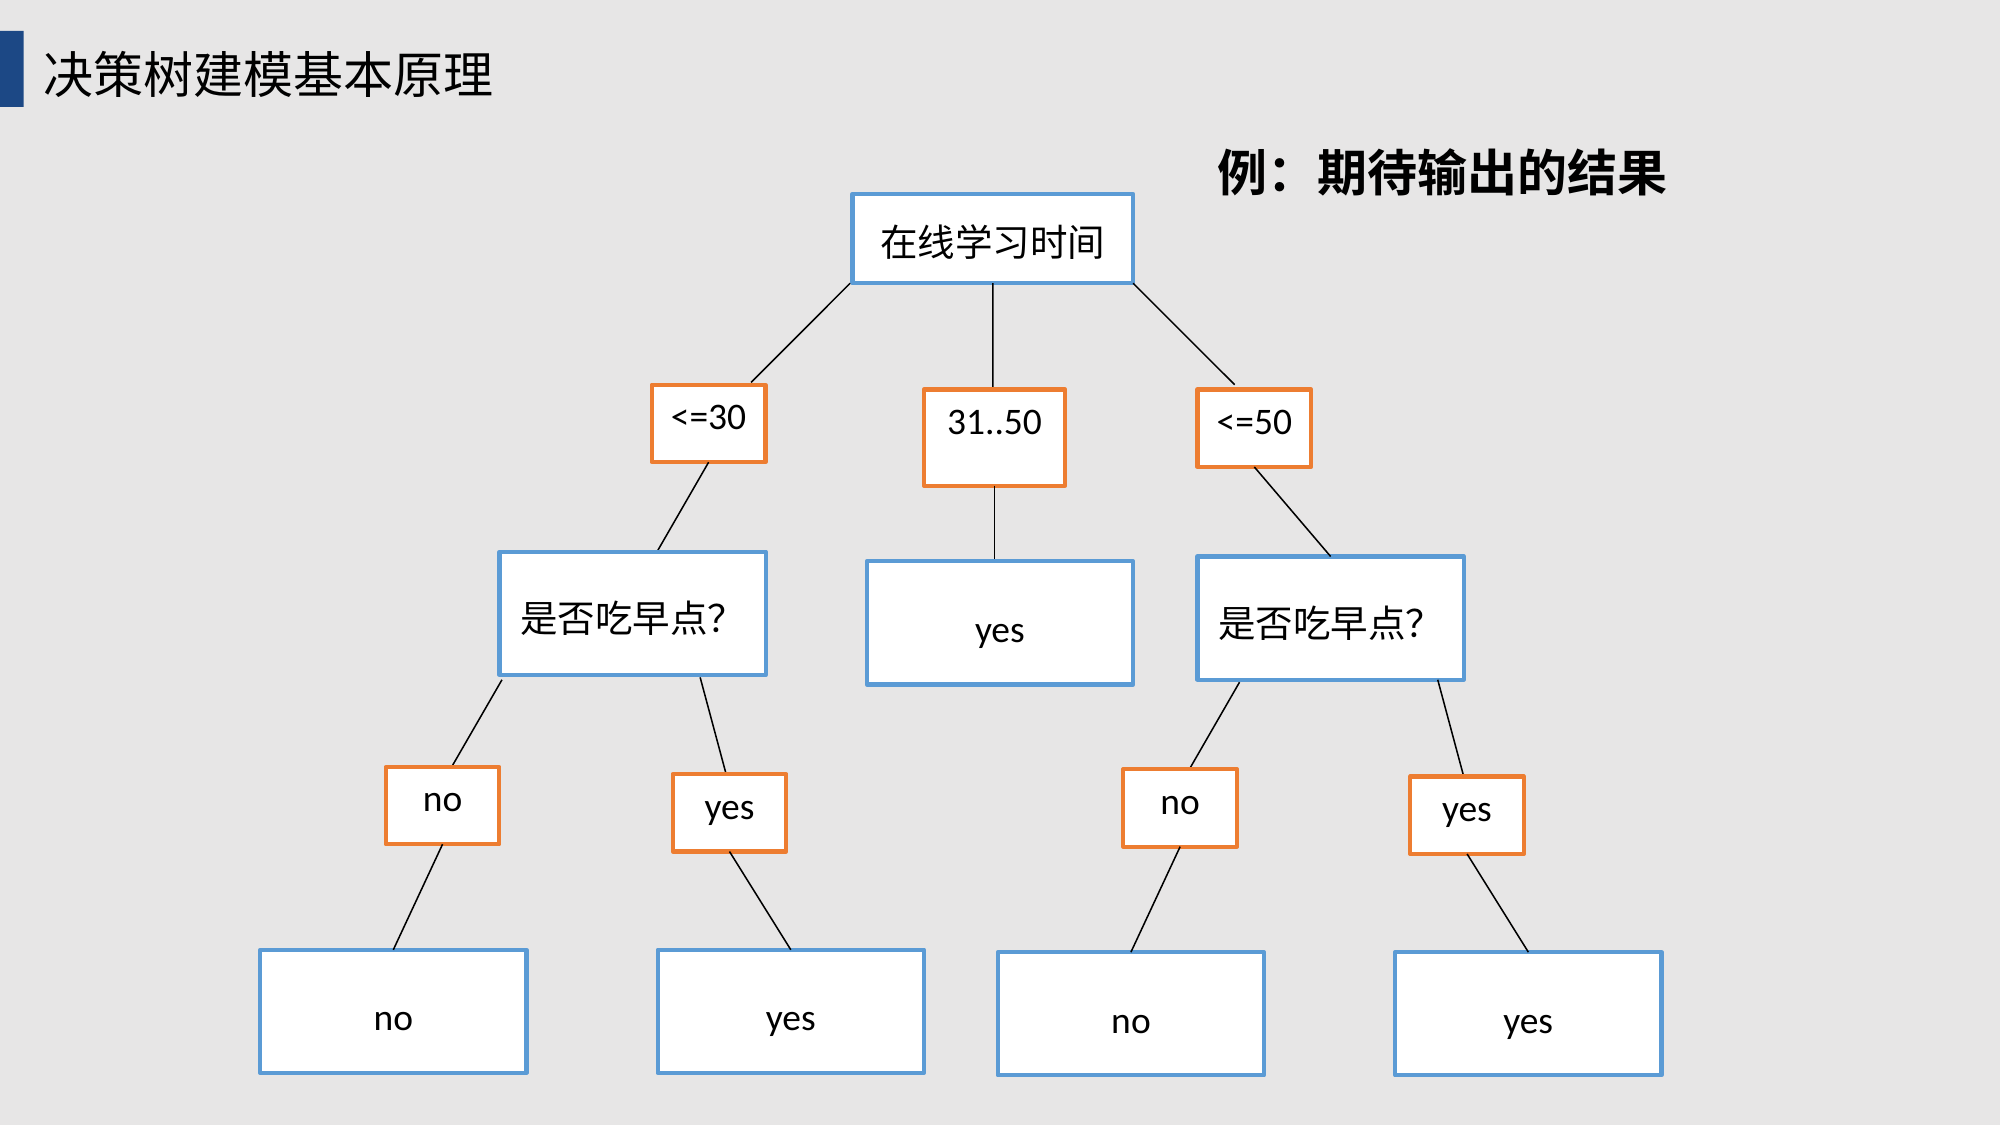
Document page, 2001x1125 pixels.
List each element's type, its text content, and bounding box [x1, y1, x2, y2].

text_box 例：期待输出的结果 [1202, 134, 1724, 210]
text_box 决策树建模基本原理 [28, 36, 576, 111]
text_box [0, 30, 24, 107]
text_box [259, 193, 1662, 1076]
